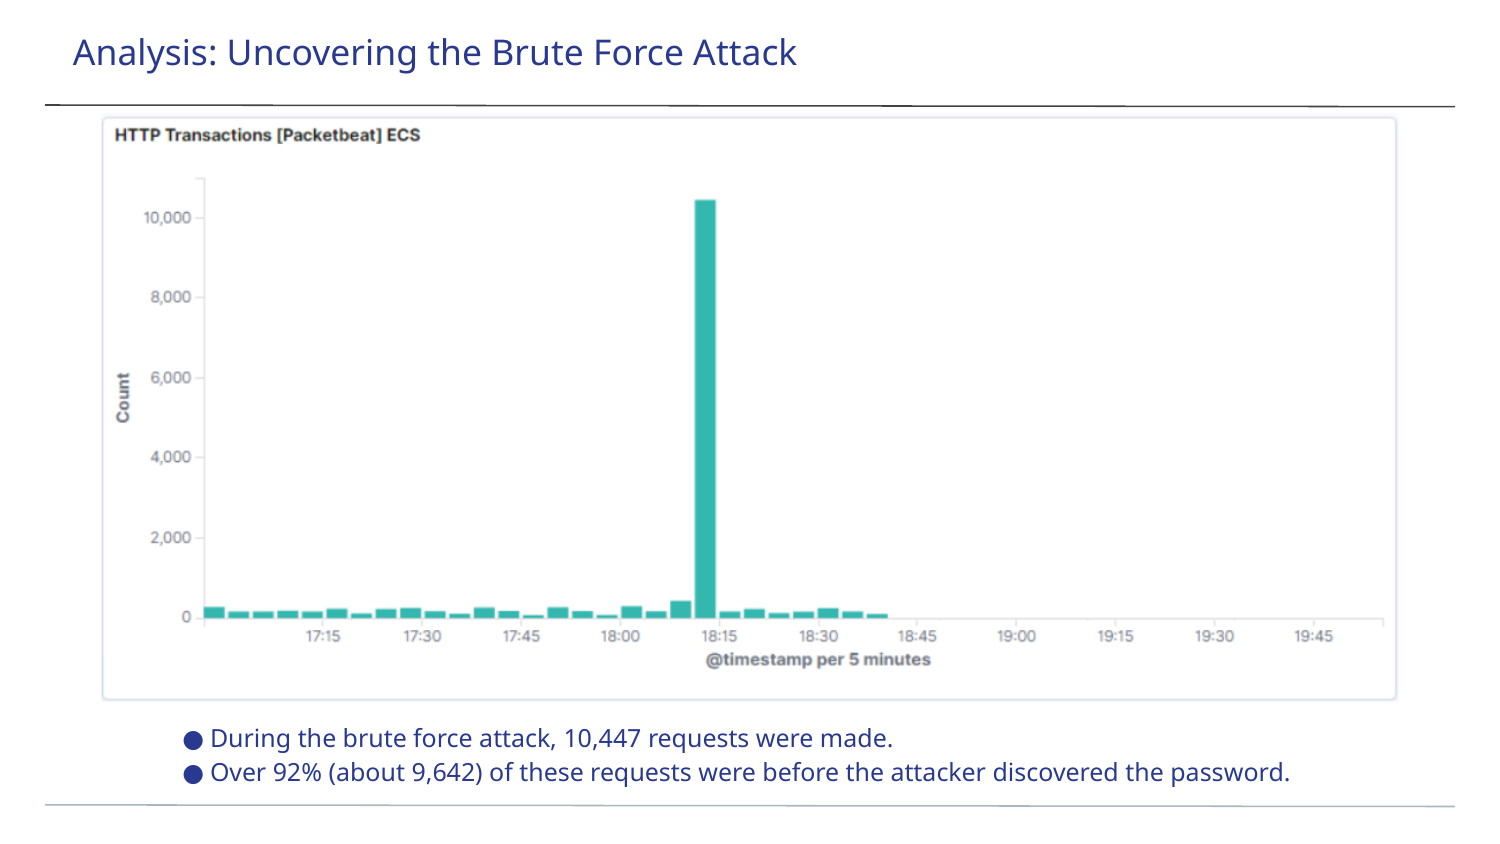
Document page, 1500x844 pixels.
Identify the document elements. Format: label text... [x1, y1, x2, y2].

subtitle During the brute force attack, 10,447 requests were made. Over 92% (about 9,642) of these requests were before the attacker discovered the password. [82, 702, 1418, 813]
picture [101, 113, 1399, 704]
title Analysis: Uncovering the Brute Force Attack [0, 0, 1500, 88]
